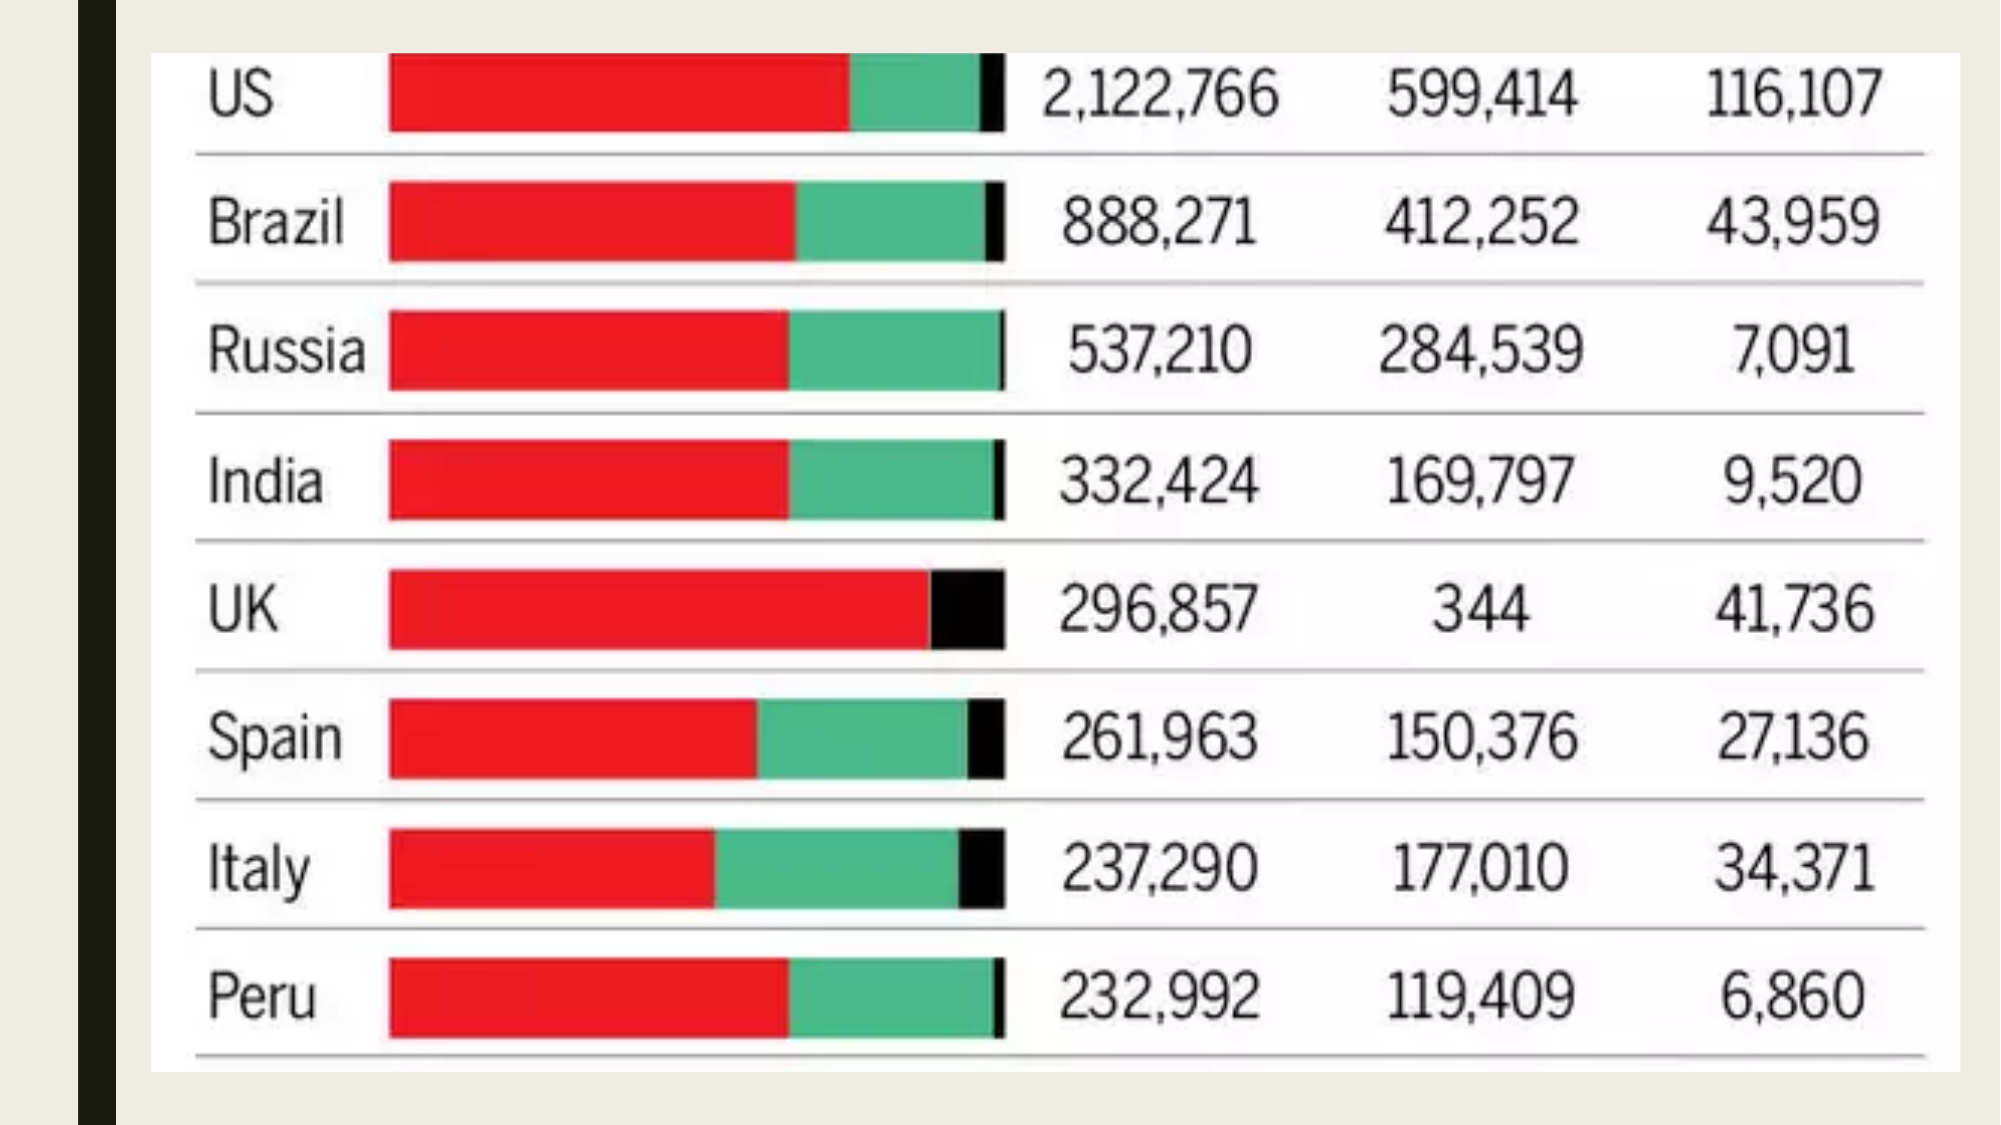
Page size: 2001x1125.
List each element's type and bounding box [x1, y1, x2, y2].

list [151, 53, 1961, 1072]
text_box [76, 0, 119, 1125]
